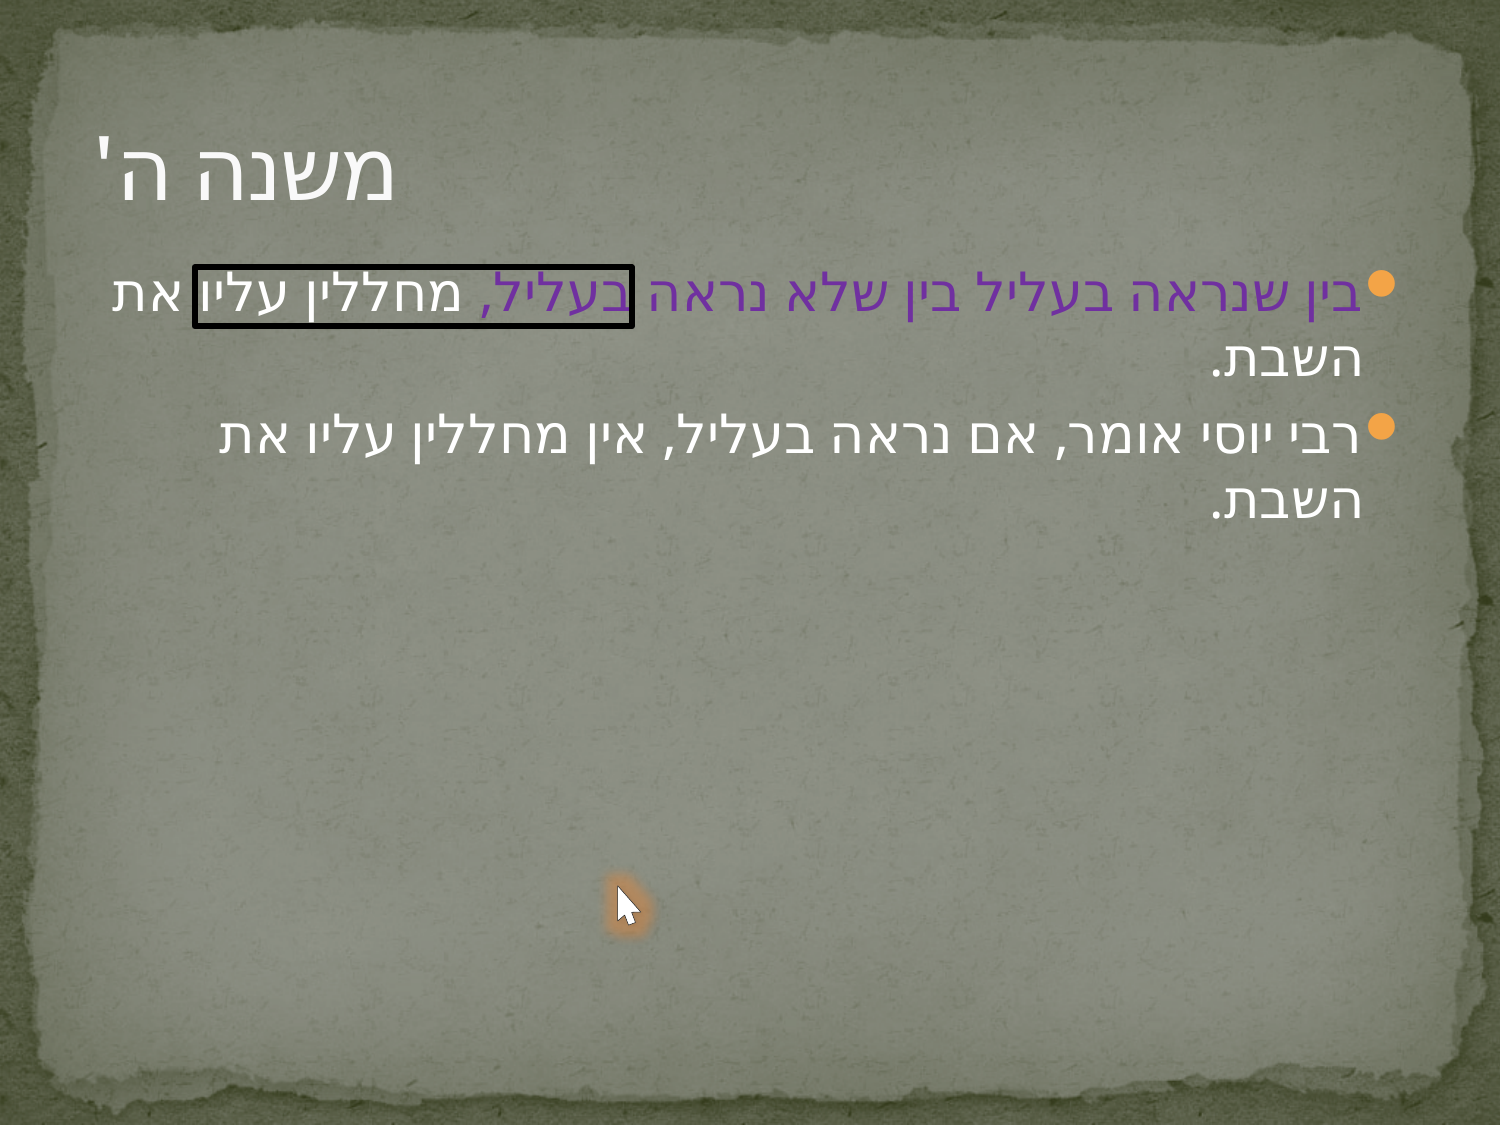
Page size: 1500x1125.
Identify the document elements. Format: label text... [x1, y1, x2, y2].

text_box [614, 882, 644, 929]
title משנה ה' [74, 24, 1425, 225]
text_box [192, 264, 635, 329]
list בין שנראה בעליל בין שלא נראה בעליל, מחללין עליו את השבת. רבי יוסי אומר, אם נראה בעליל, אין מחללין עליו את השבת. [75, 249, 1425, 1000]
